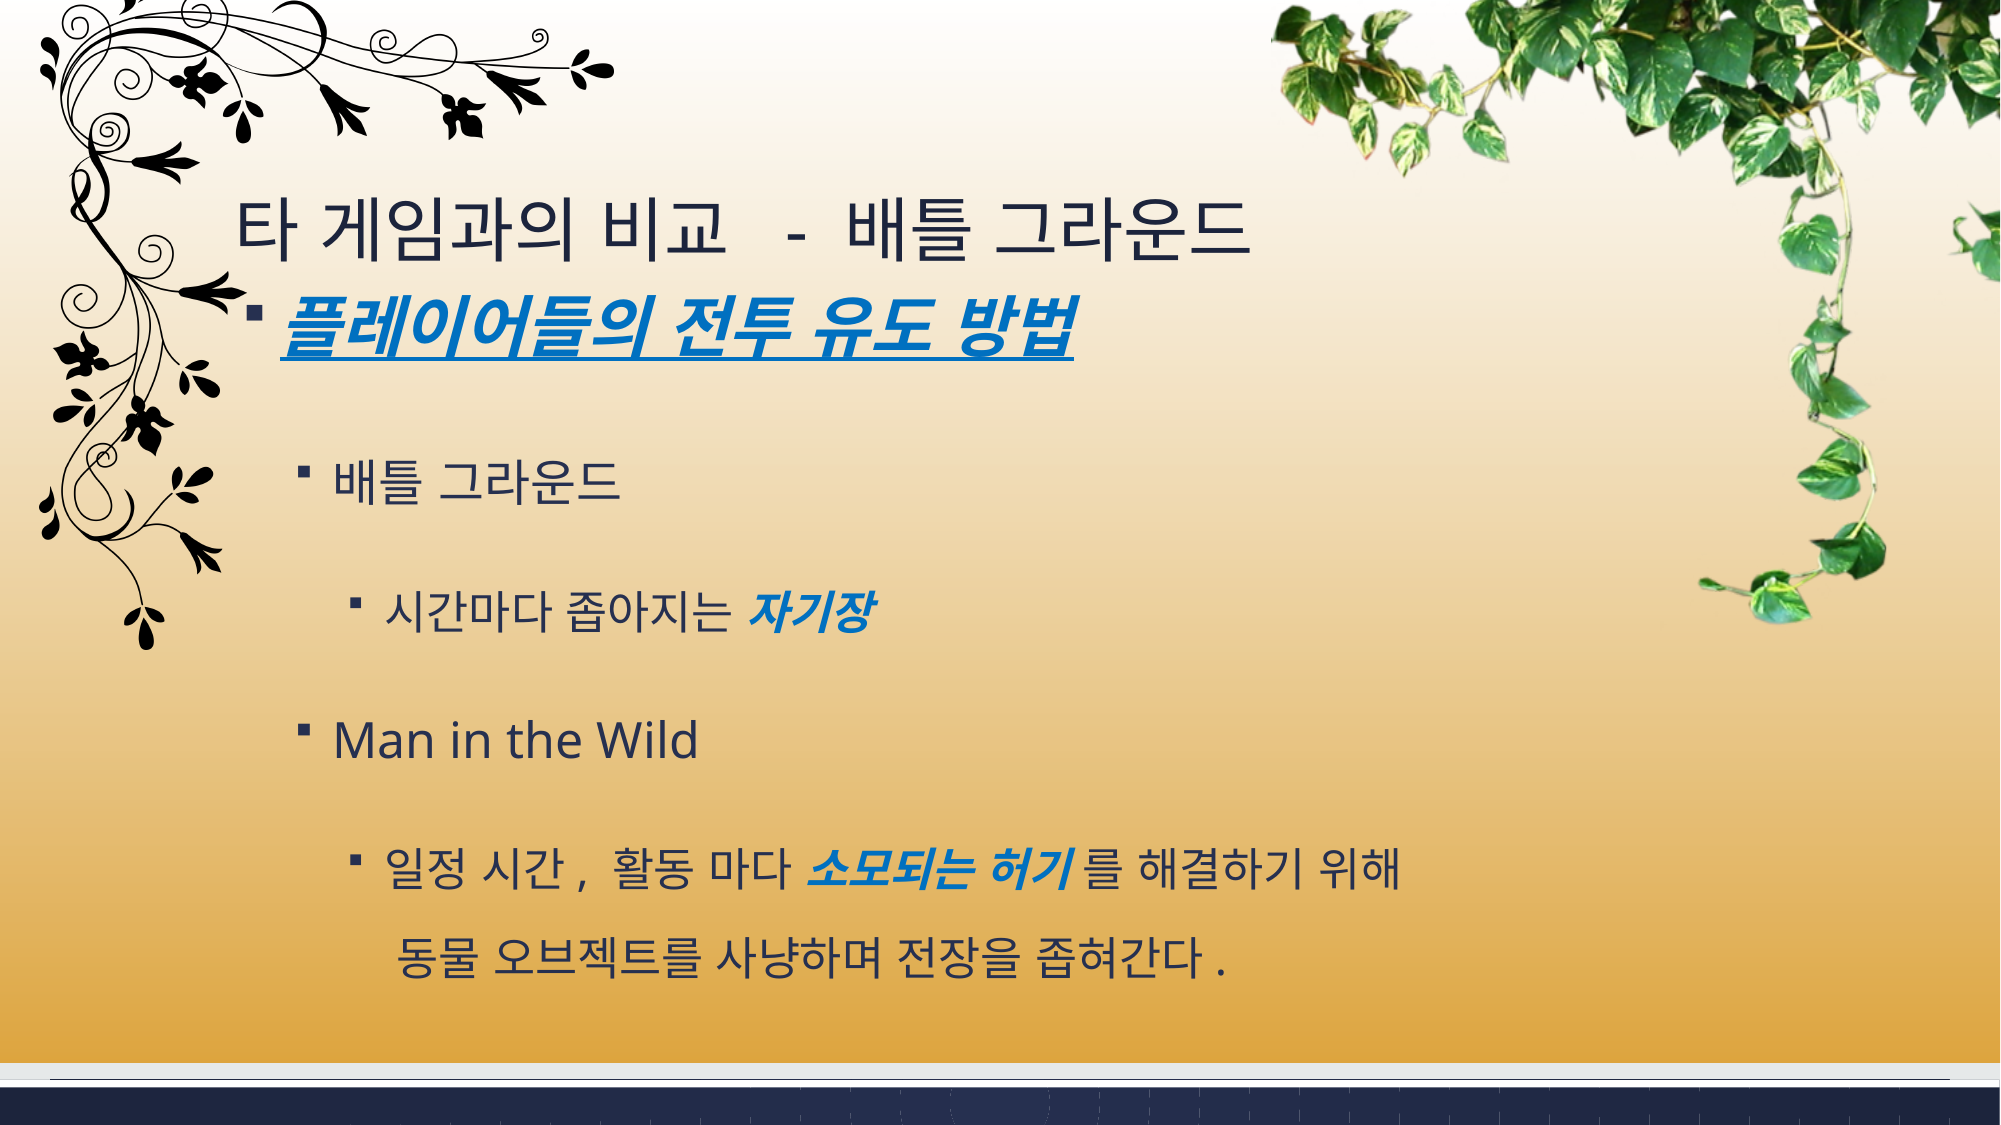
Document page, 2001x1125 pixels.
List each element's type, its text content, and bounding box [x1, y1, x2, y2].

title 타 게임과의 비교 - 배틀 그라운드 [219, 76, 1780, 279]
list 플레이어들의 전투 유도 방법 배틀 그라운드 시간마다 좁아지는 자기장 Man in the Wild 일정 시간, 활동 마다 소모되는 허기 를 해결하기 위해 동물 오브젝트를 사냥하며 전장을 좁혀간다. [219, 311, 1780, 990]
